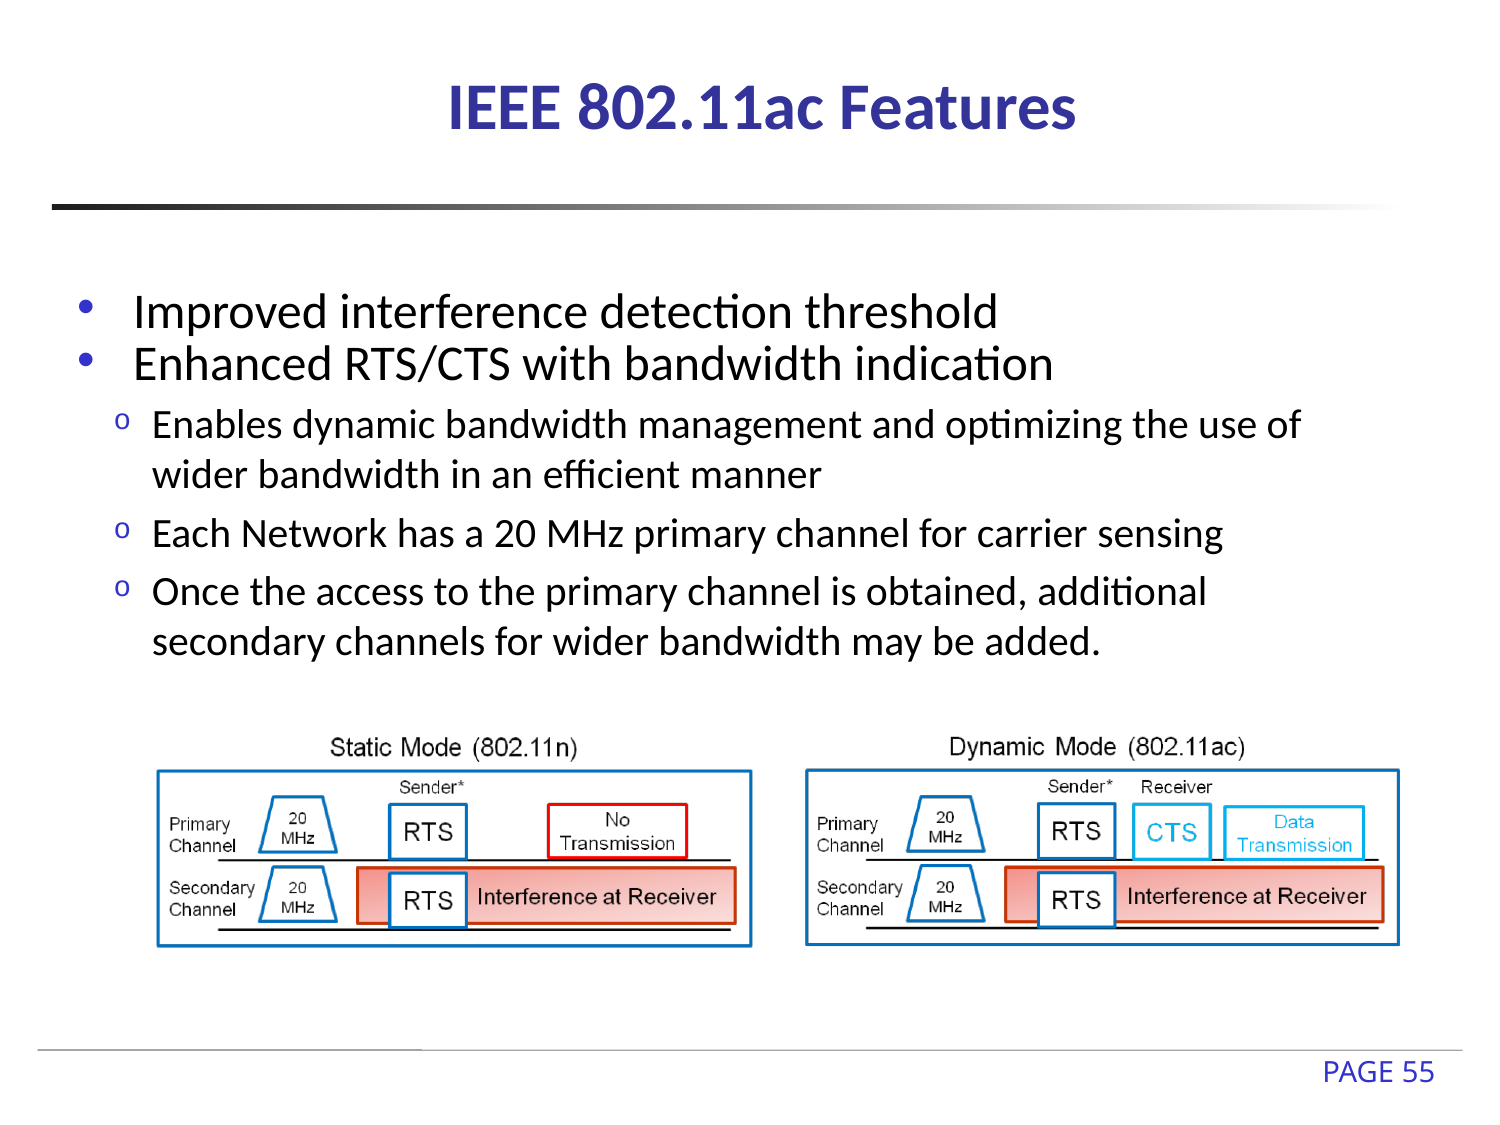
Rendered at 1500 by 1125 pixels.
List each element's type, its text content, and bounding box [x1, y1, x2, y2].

text_box Improved interference detection threshold Enhanced RTS/CTS with bandwidth indication Enables dynamic bandwidth management and optimizing the use of wider bandwidth in an efficient manner Each Network has a 20 MHz primary channel for carrier sensing Once the access to the primary channel is obtained, additional secondary channels for wider bandwidth may be added. [62, 237, 1407, 975]
title IEEE 802.11ac Features [24, 24, 1500, 151]
picture [131, 724, 776, 974]
picture [787, 728, 1412, 952]
